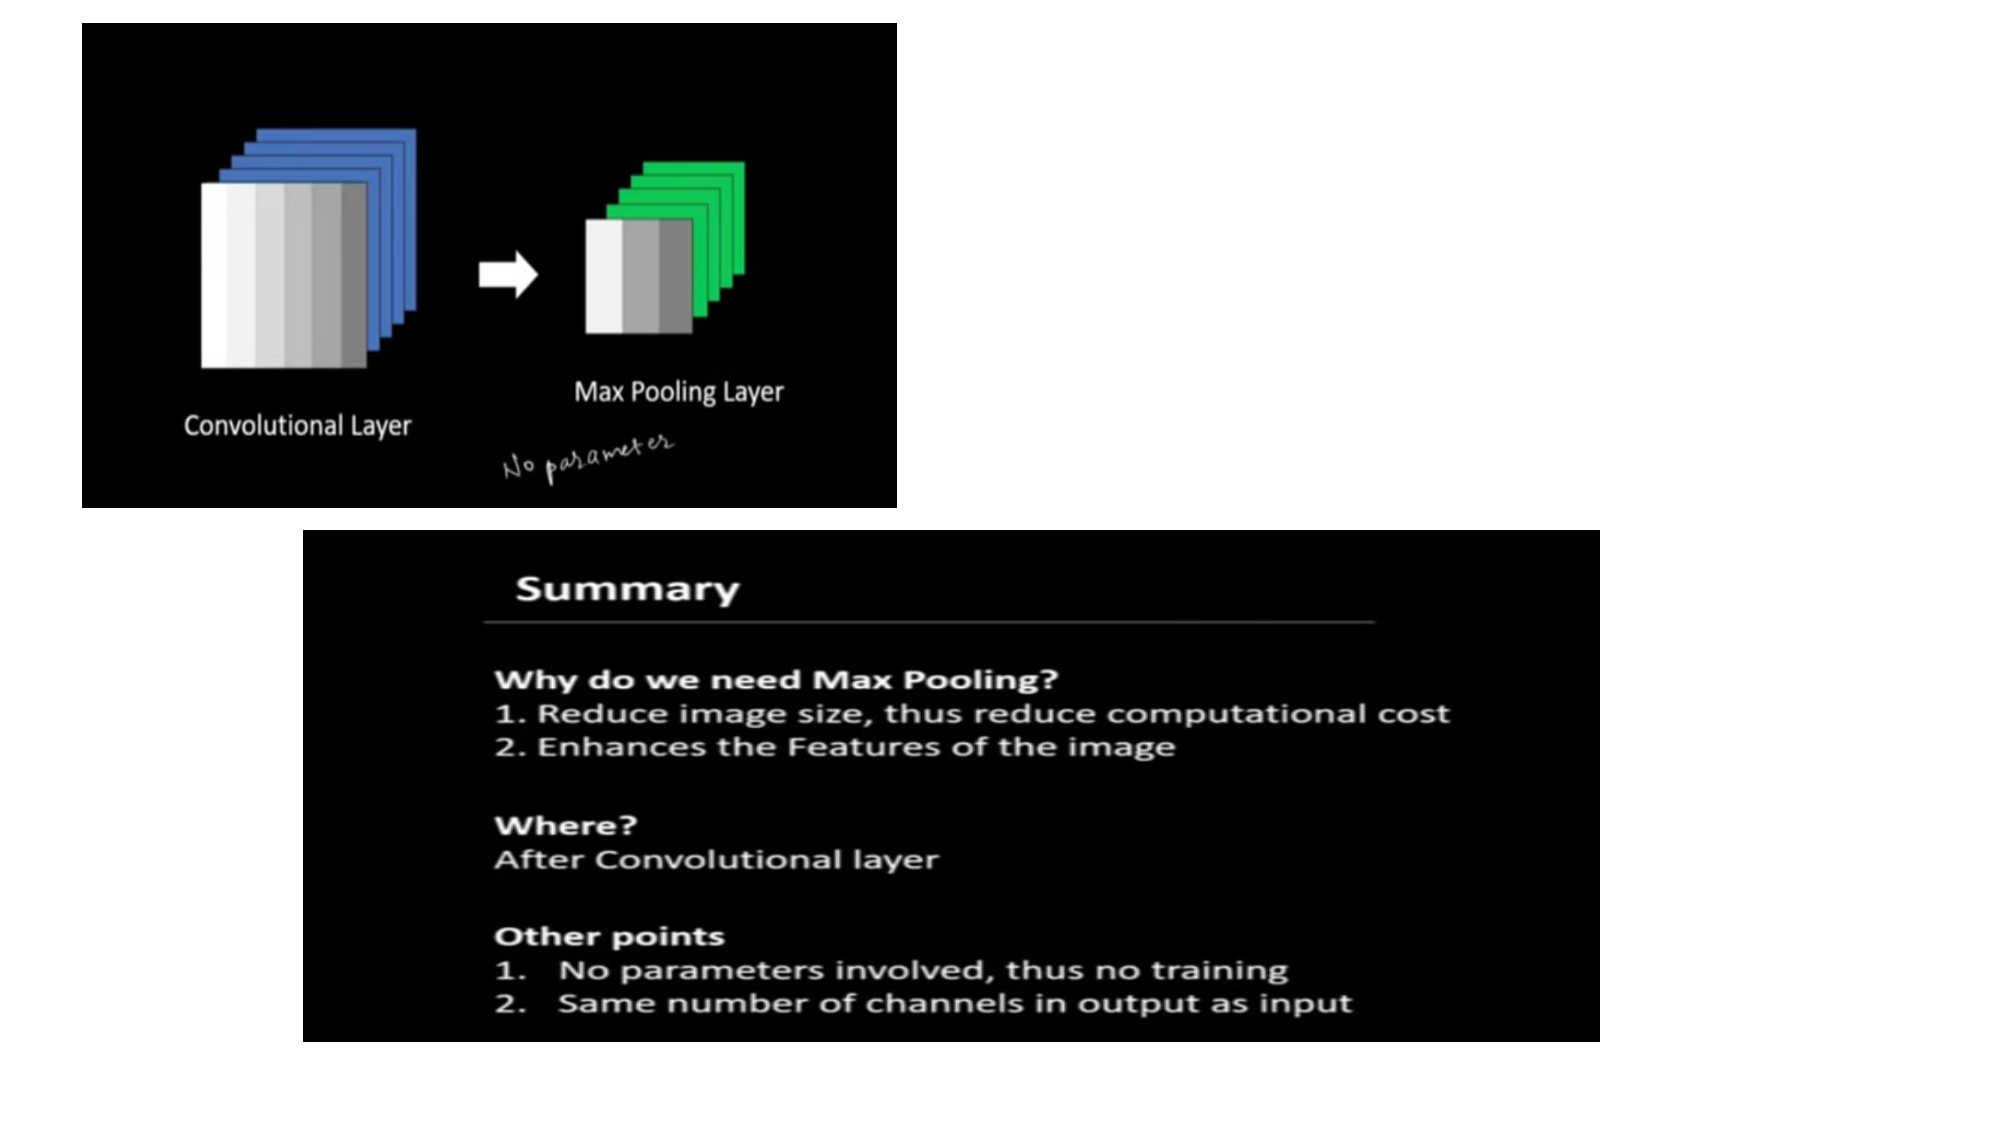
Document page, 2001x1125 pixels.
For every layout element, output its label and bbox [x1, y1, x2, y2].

list [82, 23, 897, 508]
picture [303, 530, 1600, 1042]
